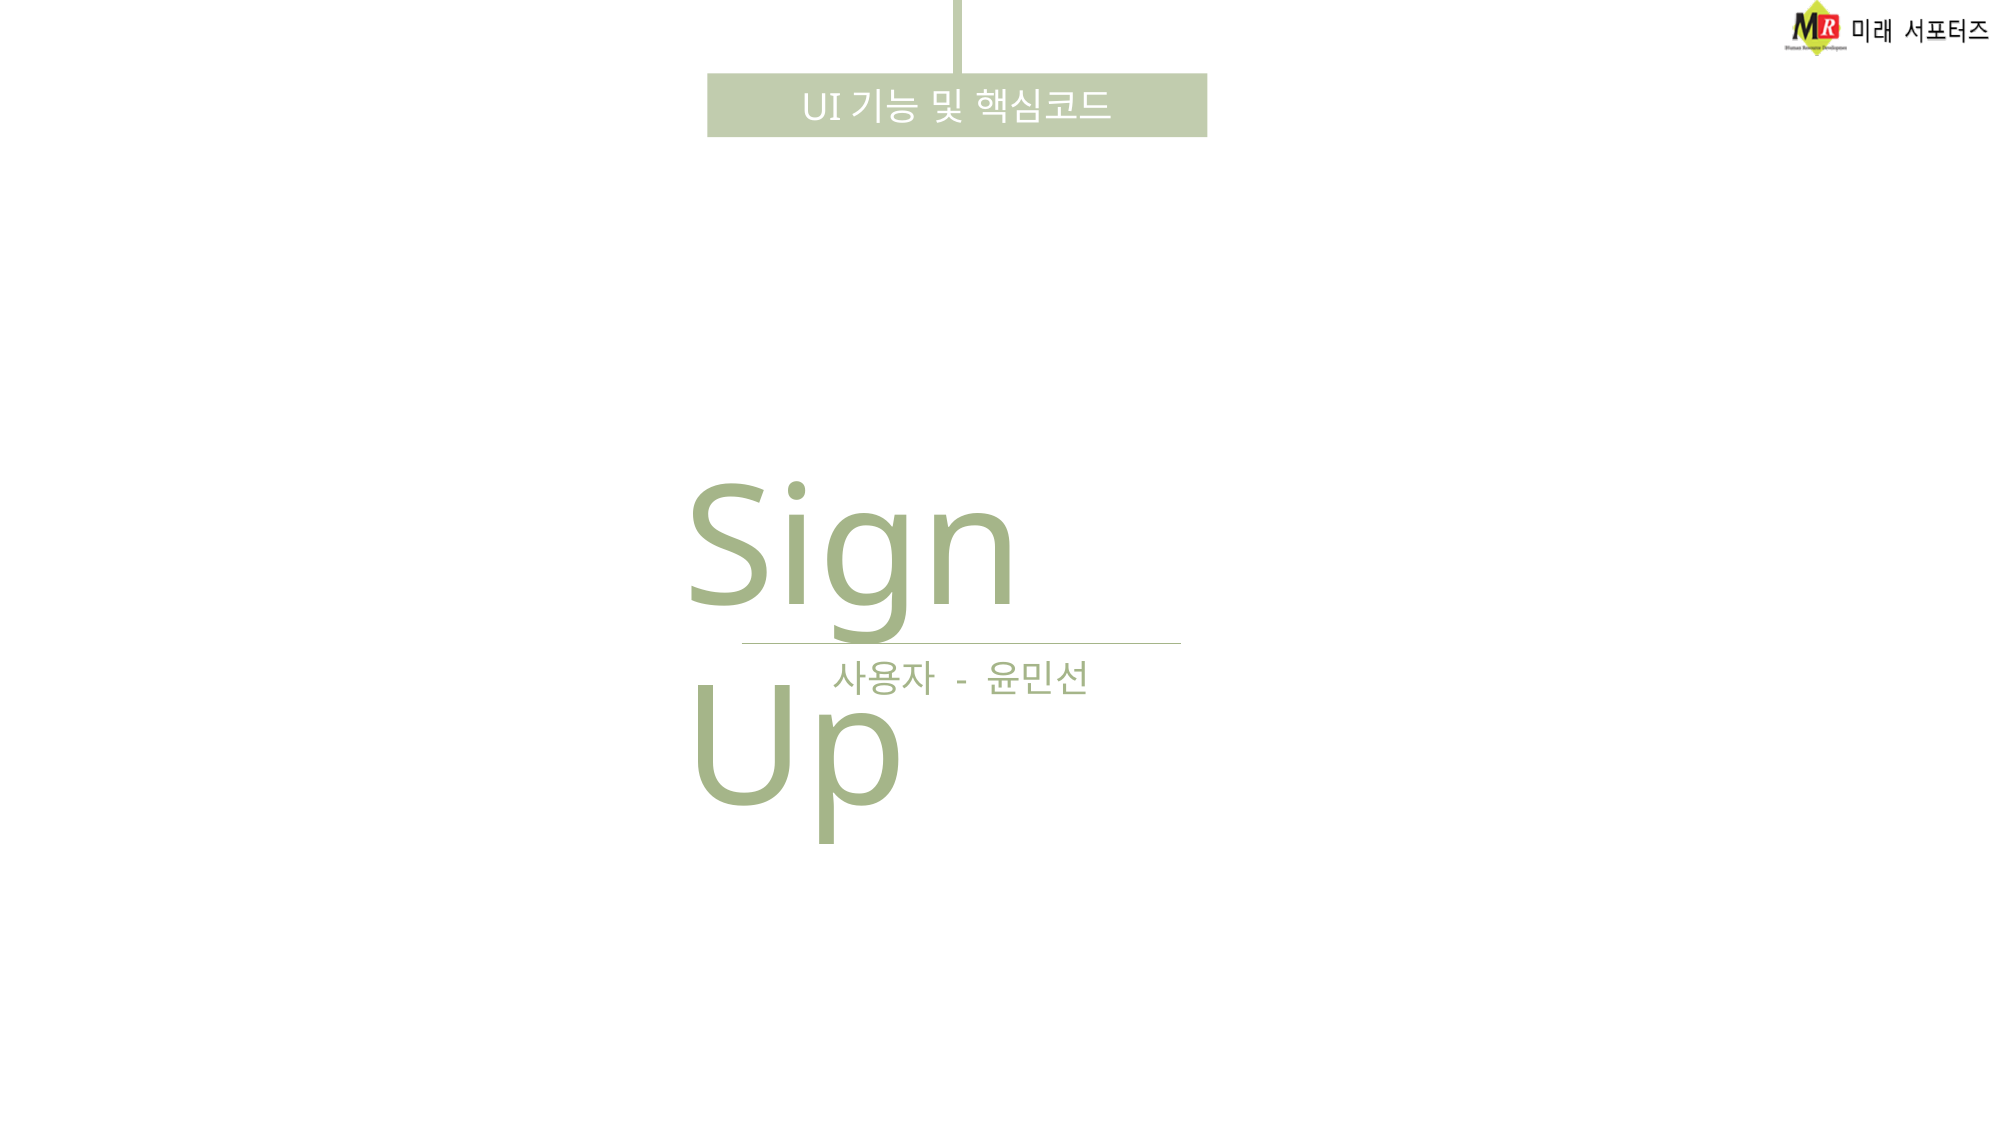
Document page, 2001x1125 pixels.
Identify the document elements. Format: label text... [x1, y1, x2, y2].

text_box 사용자 - 윤민선 [817, 647, 1105, 708]
text_box UI기능 및 핵심코드 [706, 72, 1208, 138]
text_box Sign Up [669, 430, 1254, 846]
picture [1719, 0, 2000, 72]
